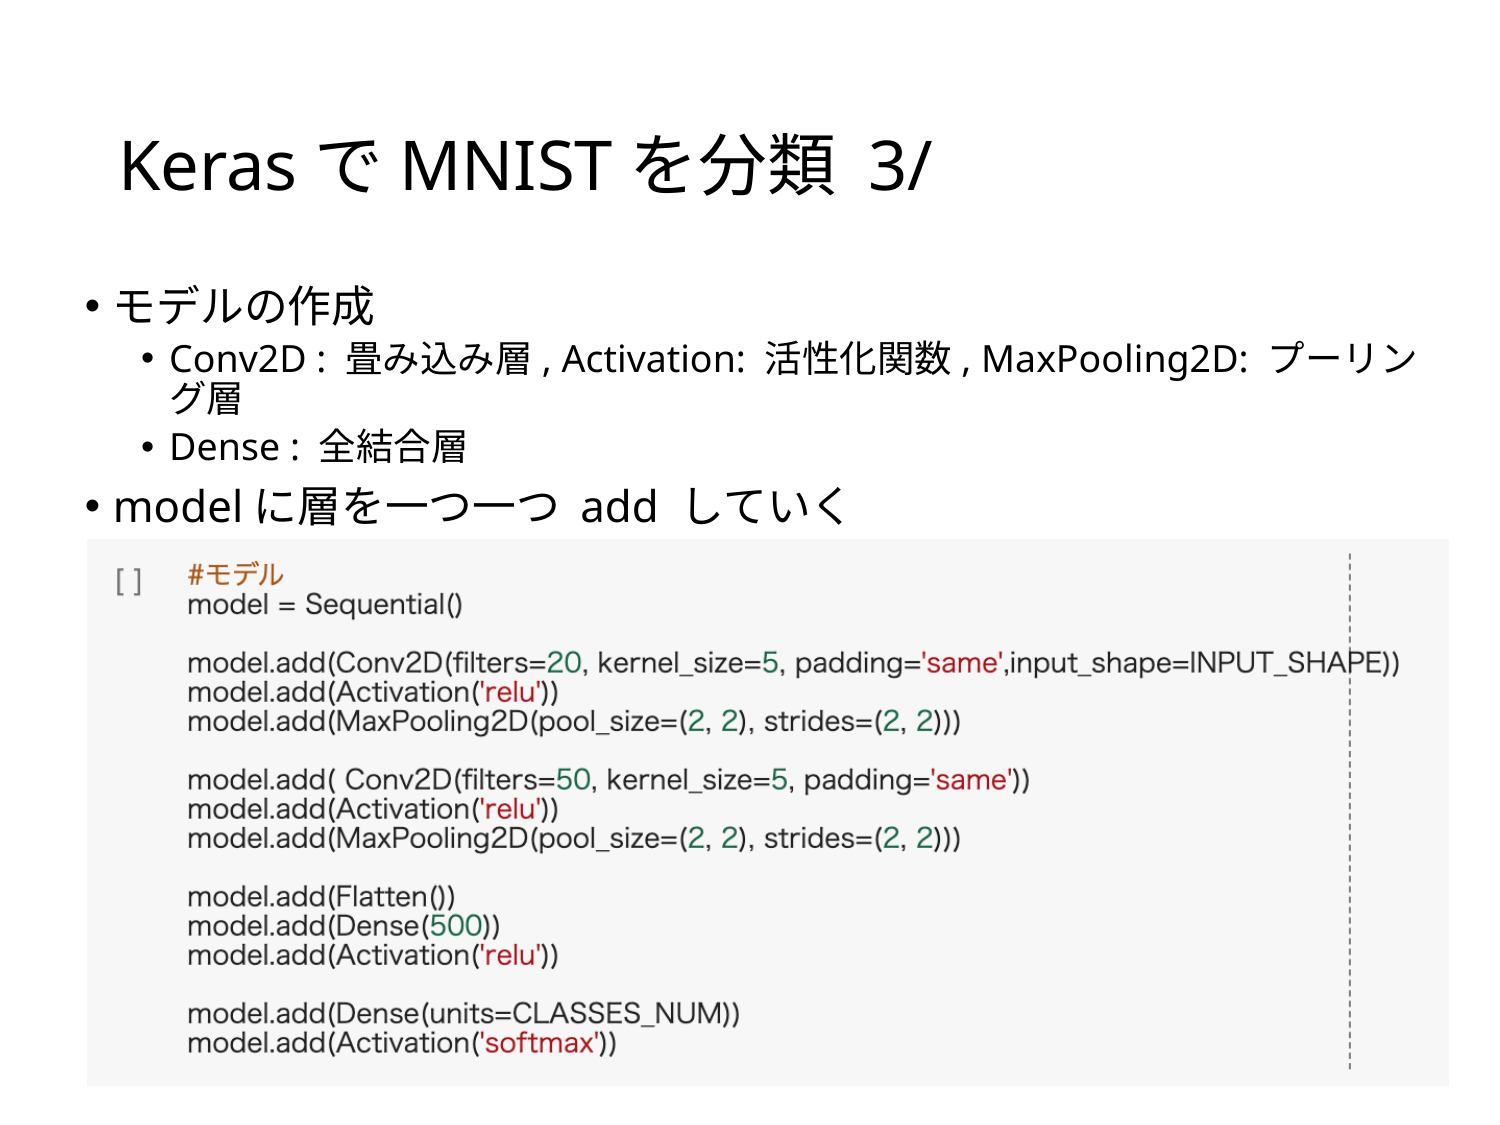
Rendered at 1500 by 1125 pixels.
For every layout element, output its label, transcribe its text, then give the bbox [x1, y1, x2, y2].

picture [87, 539, 1449, 1086]
list モデルの作成 Conv2D : 畳み込み層, Activation: 活性化関数, MaxPooling2D: プーリング層 Dense : 全結合層 modelに層を一つ一つ add していく [69, 277, 1467, 992]
title KerasでMNISTを分類 3/ [103, 59, 1397, 277]
